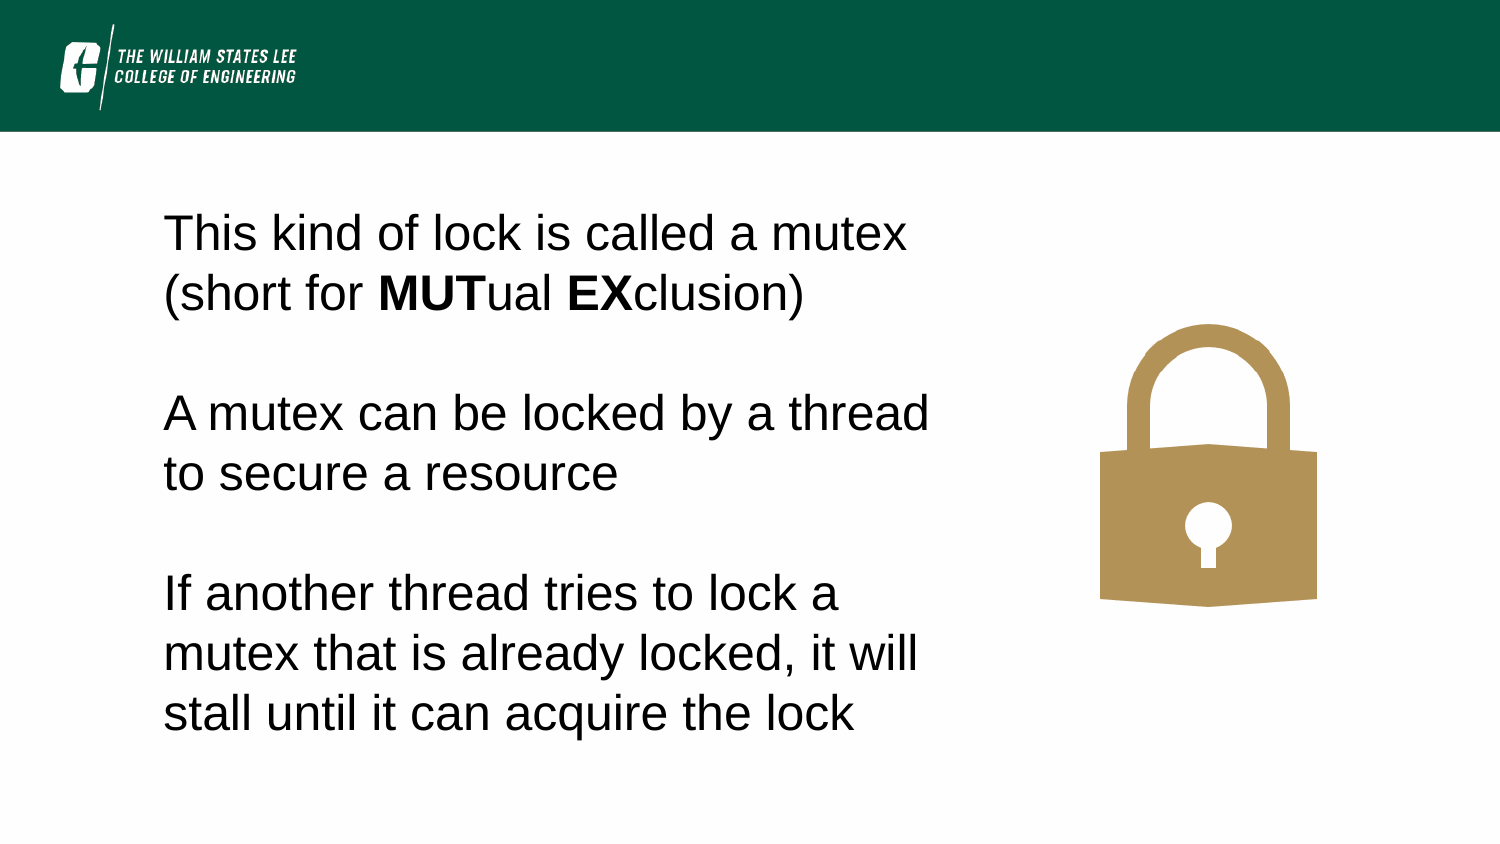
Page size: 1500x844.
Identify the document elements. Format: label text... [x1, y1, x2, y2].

text_box This kind of lock is called a mutex (short for MUTual EXclusion) A mutex can be locked by a thread to secure a resource If another thread tries to lock a mutex that is already locked, it will stall until it can acquire the lock [148, 185, 1000, 756]
picture [0, 0, 1500, 844]
